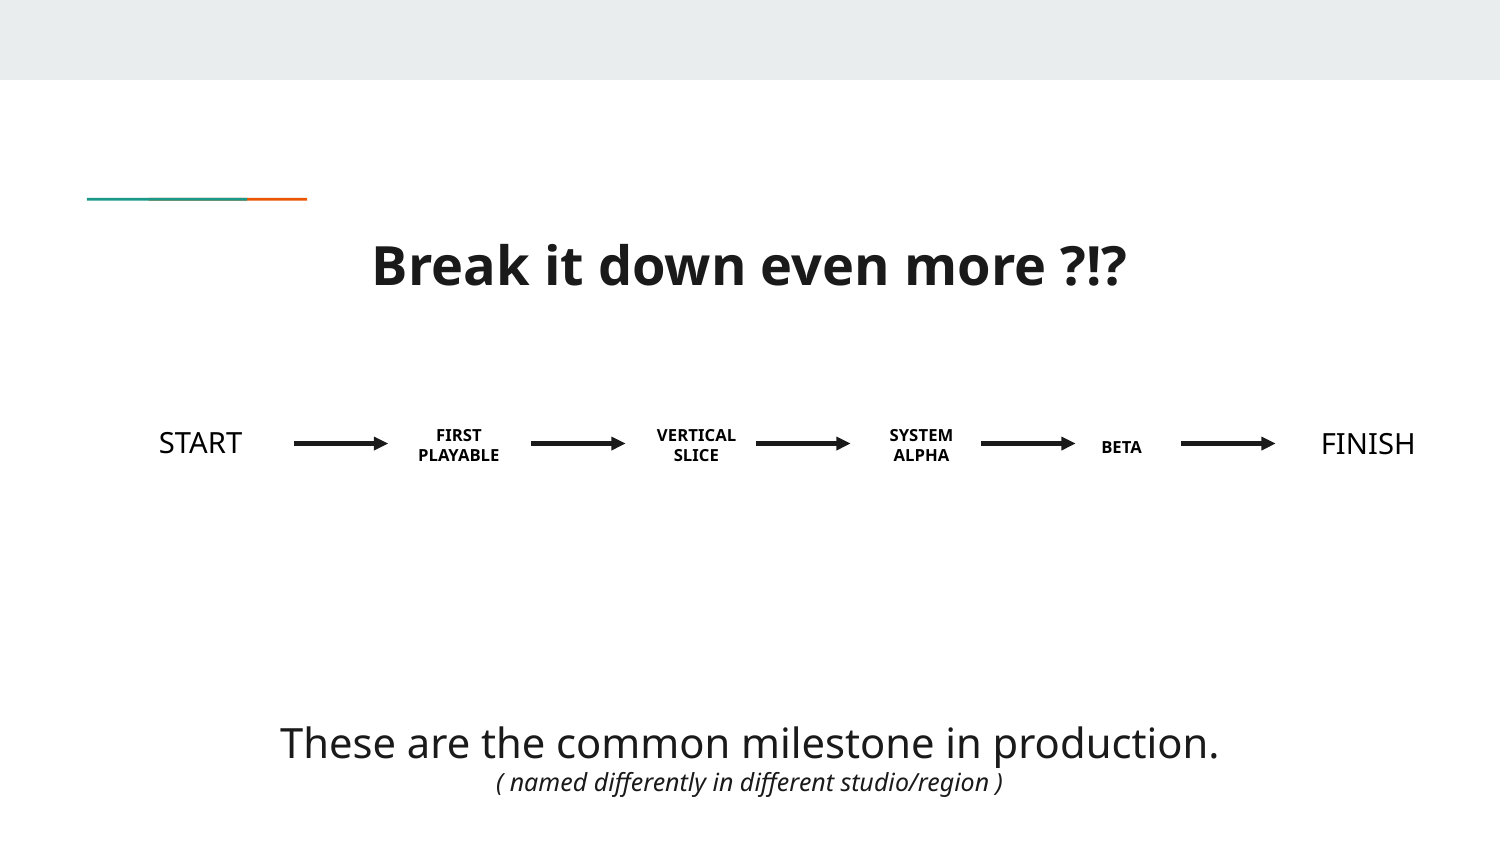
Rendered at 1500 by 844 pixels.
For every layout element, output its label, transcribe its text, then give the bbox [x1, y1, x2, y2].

text_box These are the common milestone in production. ( named differently in different studio/region ) [0, 701, 1500, 844]
text_box BETA [1061, 422, 1182, 465]
text_box FINISH [1290, 410, 1447, 485]
text_box FIRST PLAYABLE [399, 410, 519, 453]
title Break it down even more ?!? [119, 216, 1381, 305]
text_box START [122, 409, 279, 485]
text_box VERTICAL SLICE [636, 410, 757, 453]
text_box SYSTEM ALPHA [861, 410, 982, 453]
